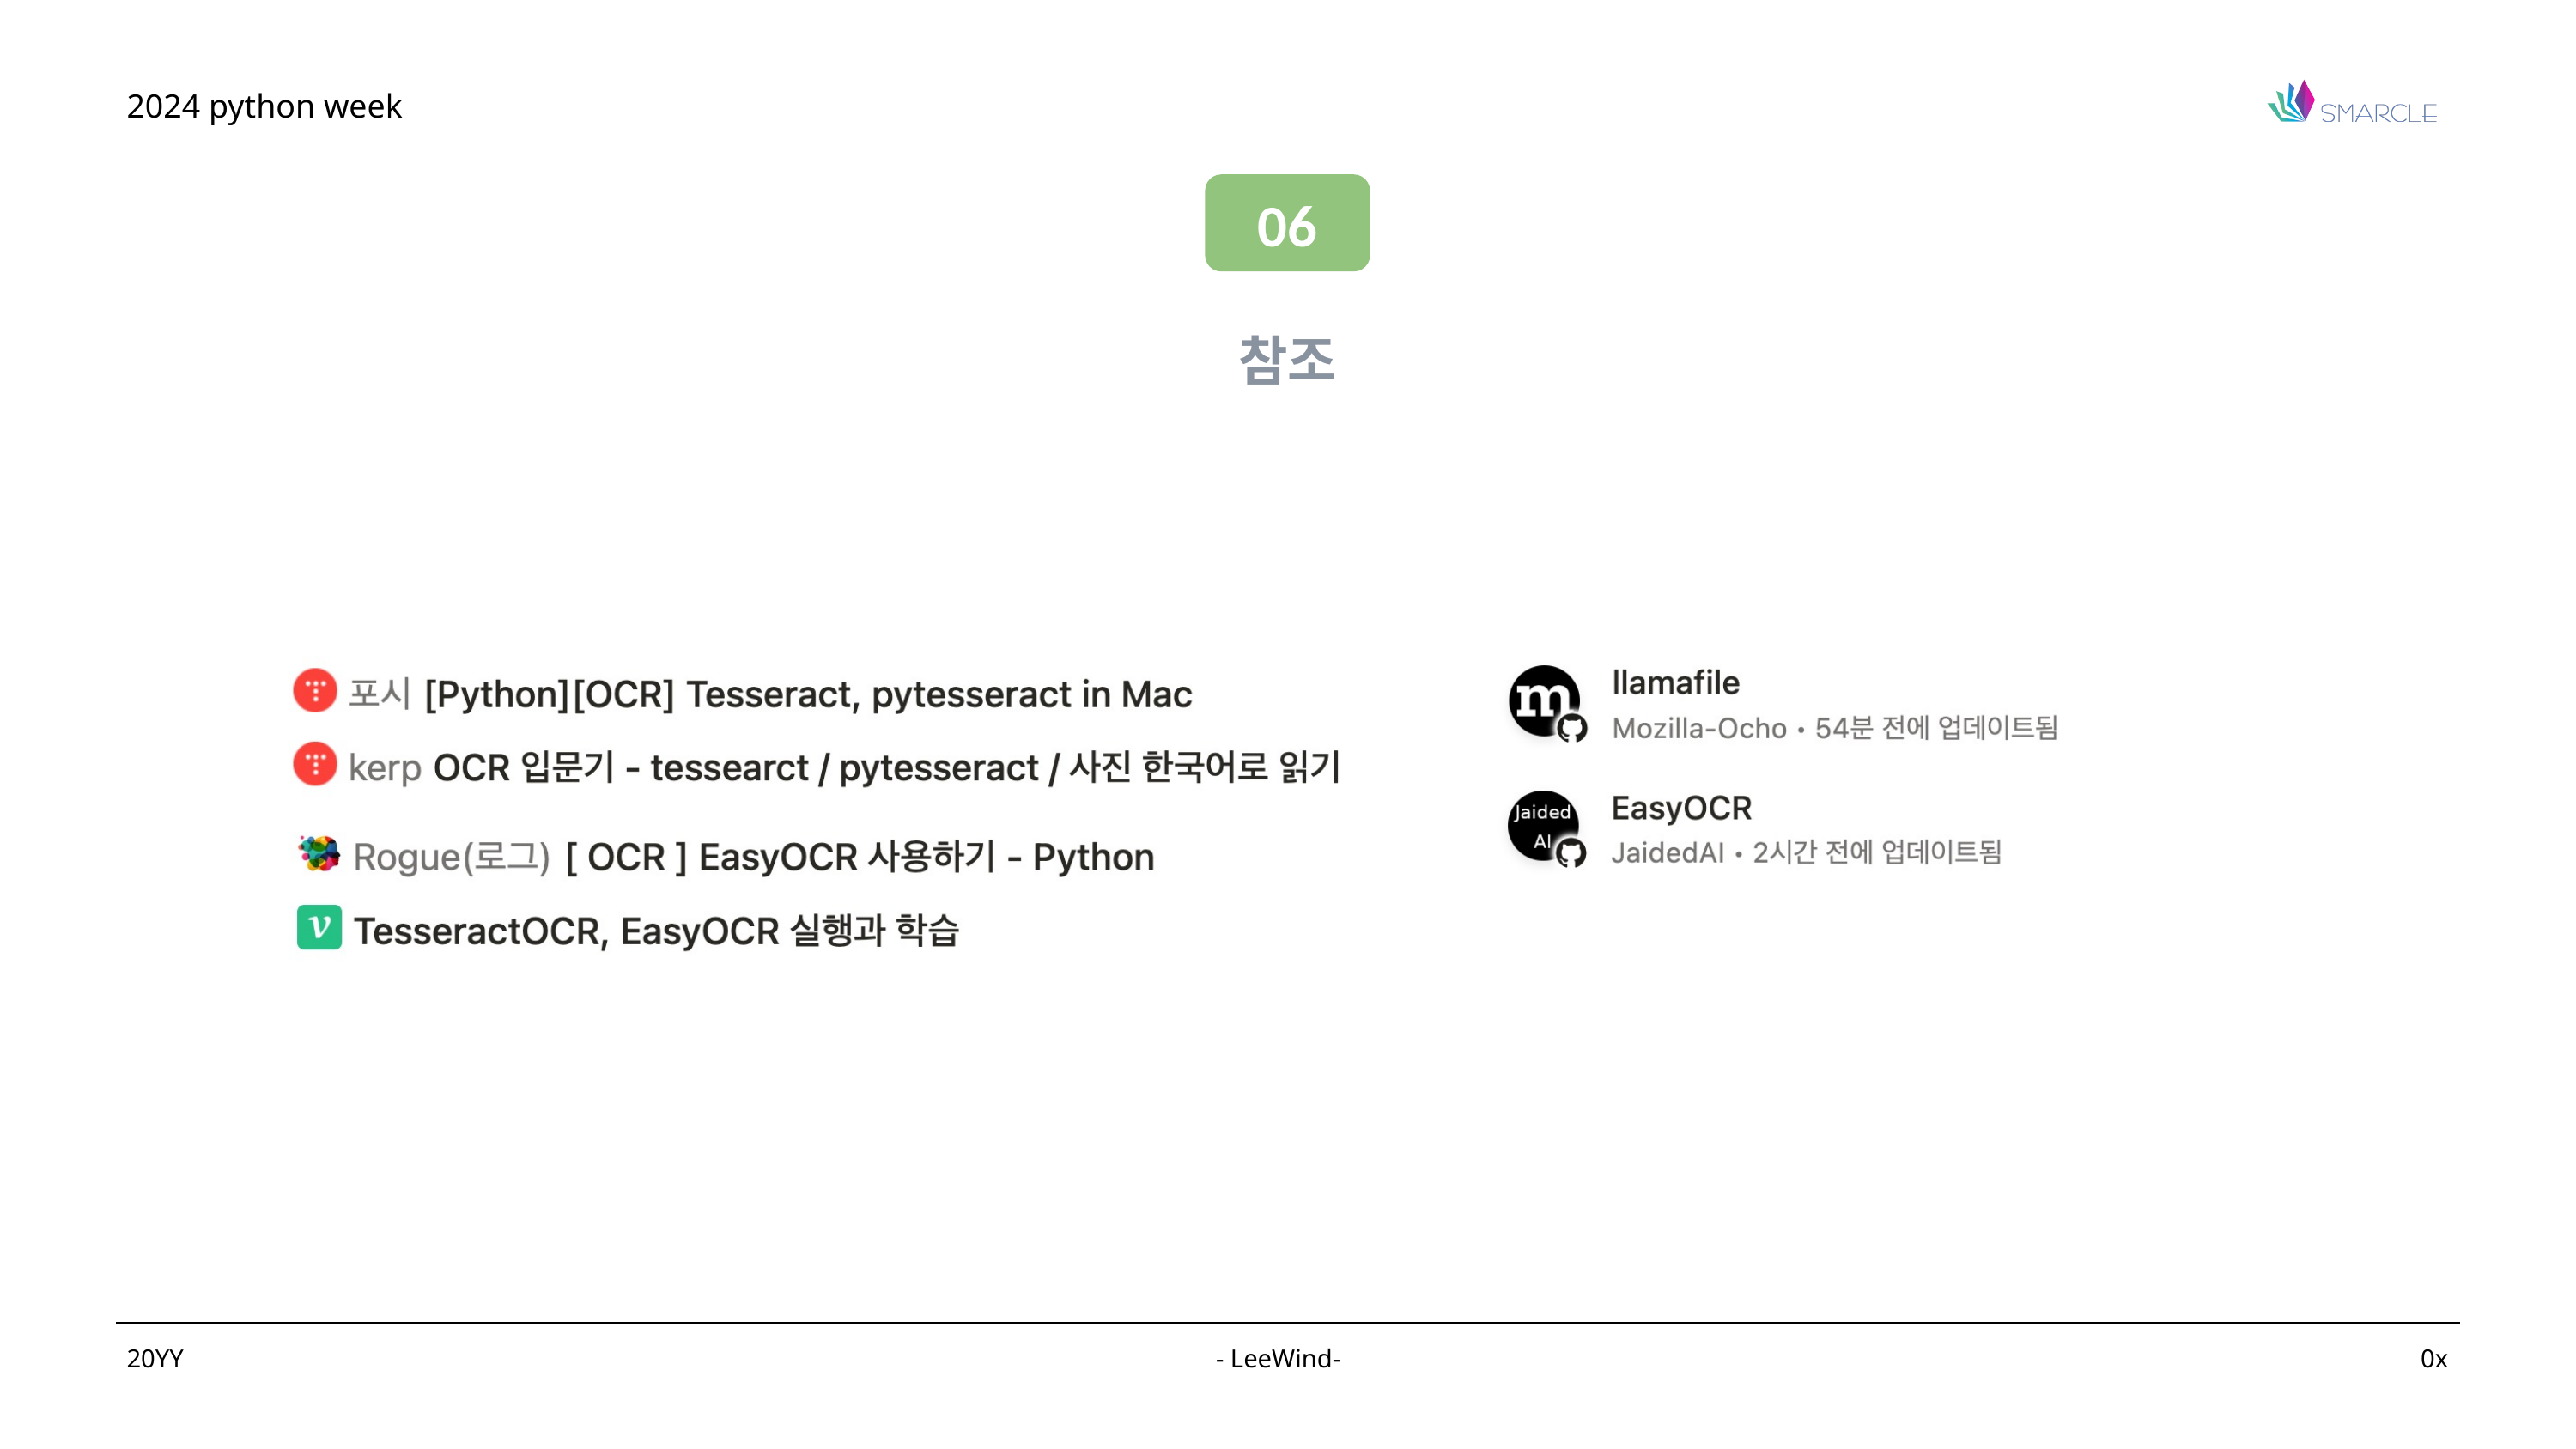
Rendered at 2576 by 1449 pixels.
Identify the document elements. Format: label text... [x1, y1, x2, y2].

picture [275, 817, 1188, 969]
picture [1485, 769, 2045, 887]
picture [275, 656, 1370, 805]
text_box 20YY [113, 1336, 531, 1379]
text_box 0x [2044, 1336, 2462, 1379]
text_box 2024 python week [113, 79, 872, 131]
picture [2265, 57, 2452, 155]
text_box 06 [1205, 174, 1370, 272]
text_box - LeeWind- [899, 1336, 1658, 1379]
picture [1478, 643, 2091, 761]
text_box 참조 [1087, 320, 1488, 398]
